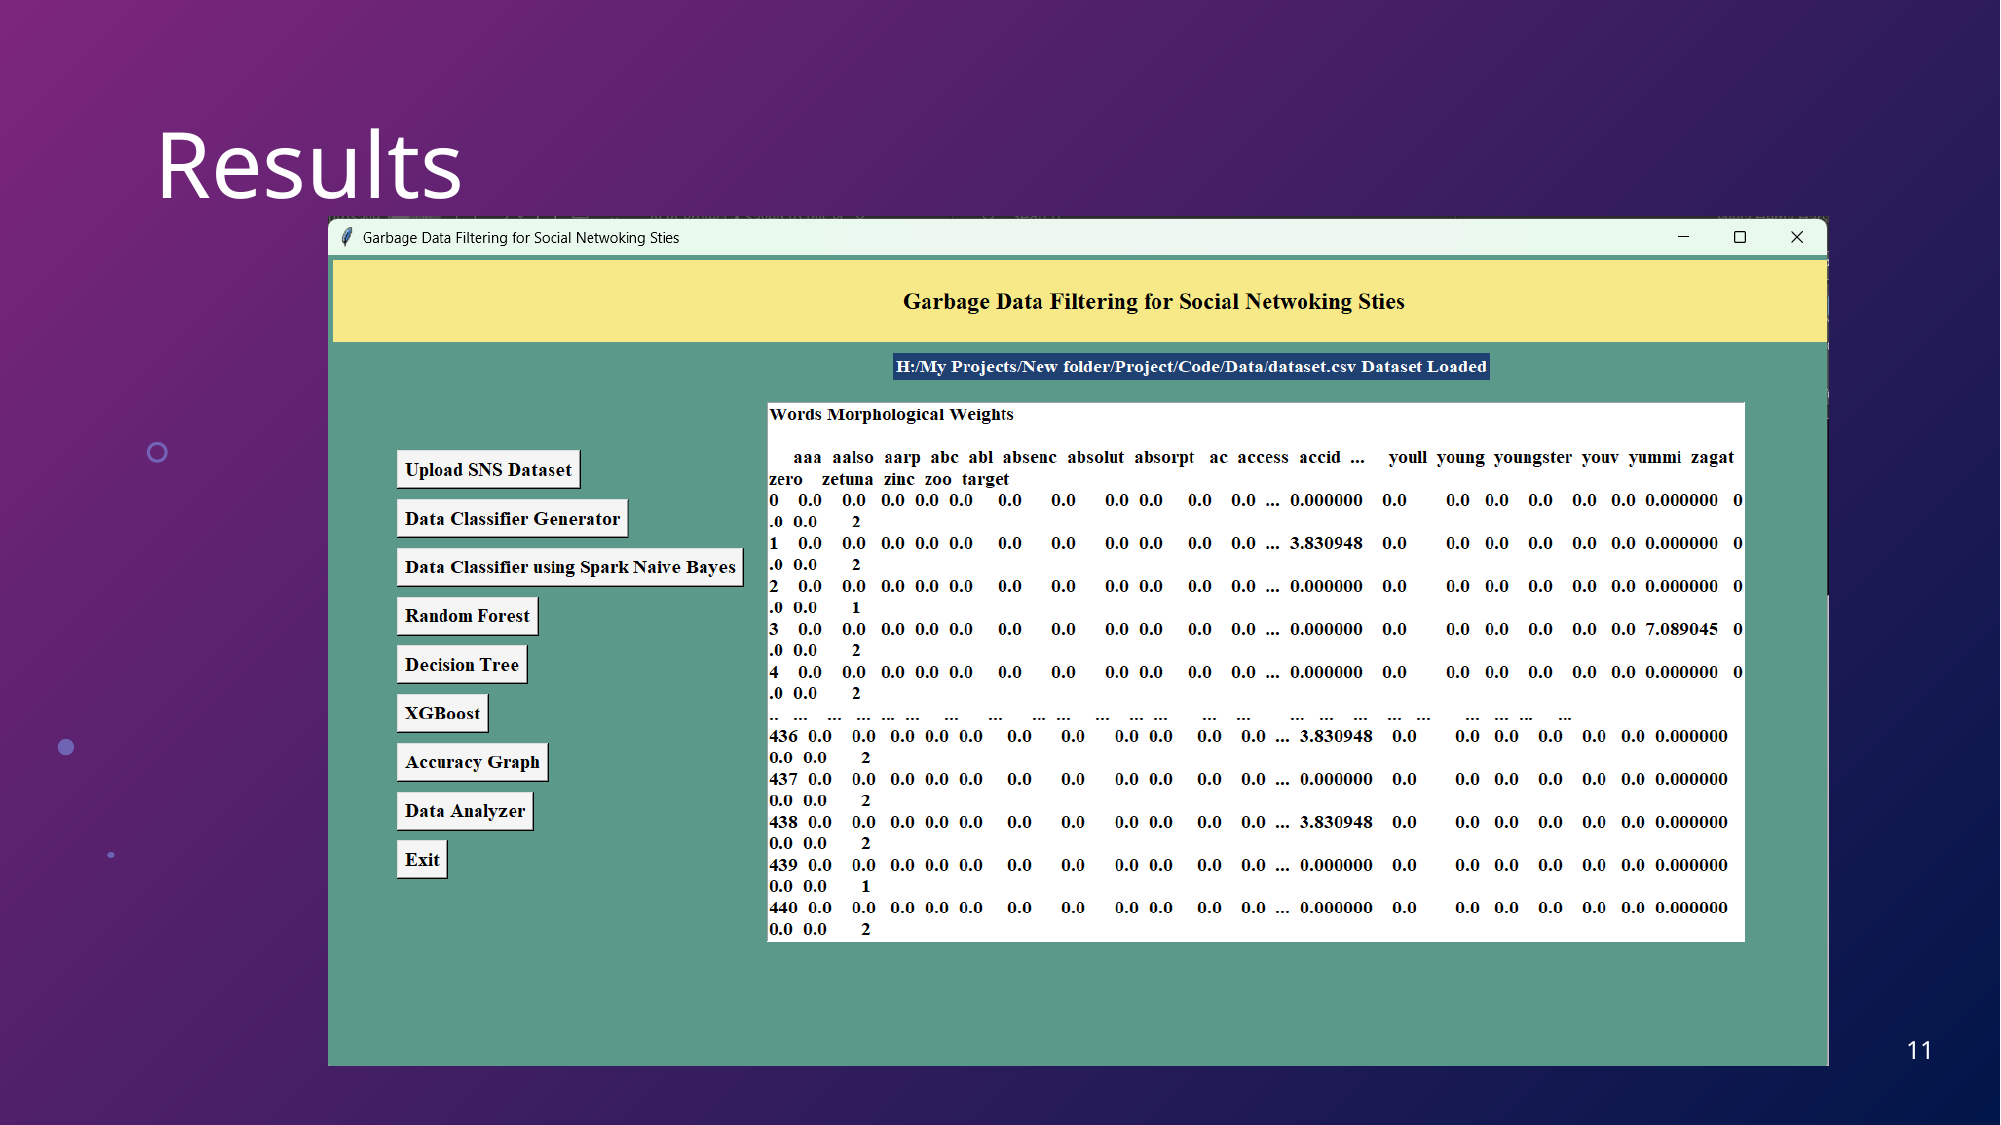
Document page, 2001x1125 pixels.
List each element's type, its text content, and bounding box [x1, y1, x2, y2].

title Results [139, 59, 1865, 278]
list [328, 216, 1829, 1066]
slide_number 11 [1499, 1021, 1950, 1082]
